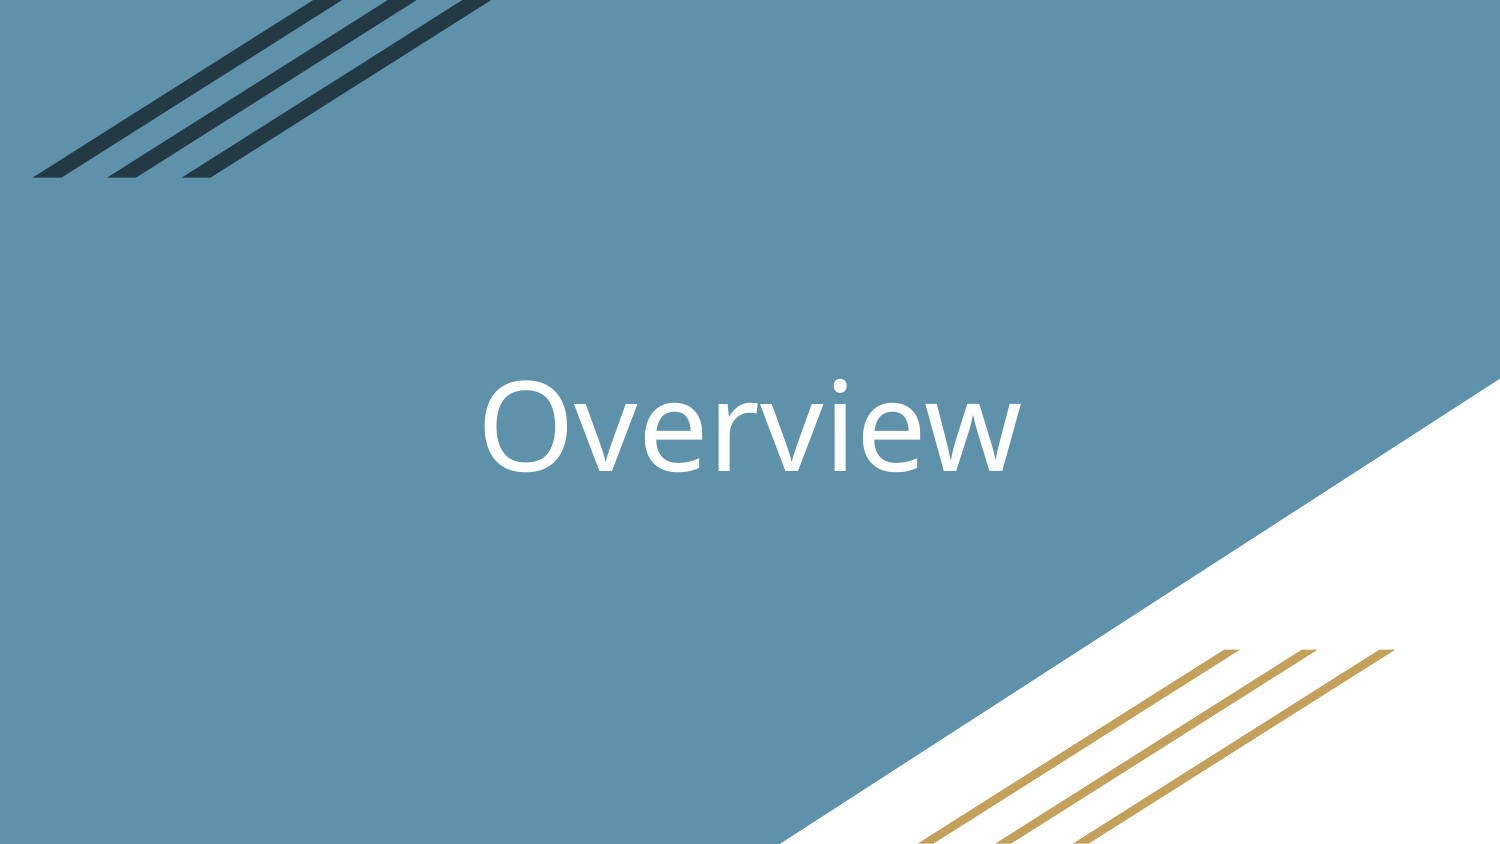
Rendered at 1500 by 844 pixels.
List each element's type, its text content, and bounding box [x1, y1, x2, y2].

title Overview [28, 286, 1472, 557]
